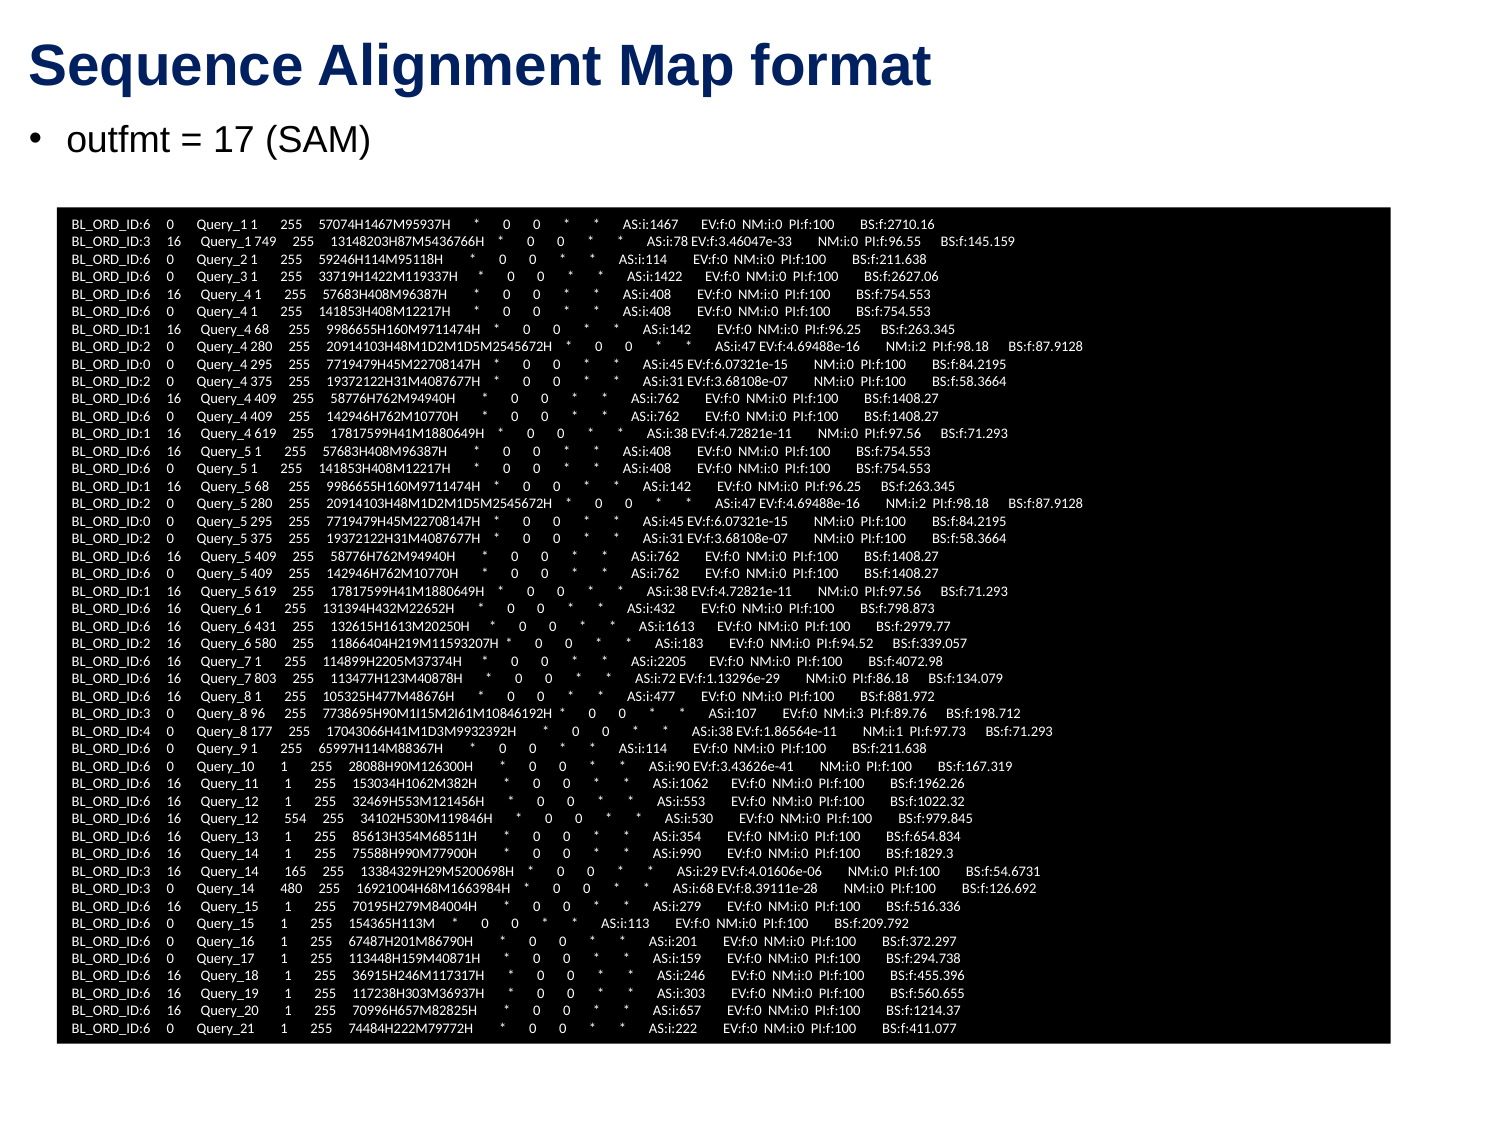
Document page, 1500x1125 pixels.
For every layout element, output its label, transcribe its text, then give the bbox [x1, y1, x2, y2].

text_box Sequence Alignment Map format [13, 20, 1203, 105]
text_box BL_ORD_ID:6 0 Query_1 1 255 57074H1467M95937H * 0 0 * * AS:i:1467 EV:f:0 NM:i:0 PI:f:100 BS:f:2710.16 BL_ORD_ID:3 16 Query_1 749 255 13148203H87M5436766H * 0 0 * * AS:i:78 EV:f:3.46047e-33 NM:i:0 PI:f:96.55 BS:f:145.159 BL_ORD_ID:6 0 Query_2 1 255 59246H114M95118H * 0 0 * * AS:i:114 EV:f:0 NM:i:0 PI:f:100 BS:f:211.638 BL_ORD_ID:6 0 Query_3 1 255 33719H1422M119337H * 0 0 * * AS:i:1422 EV:f:0 NM:i:0 PI:f:100 BS:f:2627.06 BL_ORD_ID:6 16 Query_4 1 255 57683H408M96387H * 0 0 * * AS:i:408 EV:f:0 NM:i:0 PI:f:100 BS:f:754.553 BL_ORD_ID:6 0 Query_4 1 255 141853H408M12217H * 0 0 * * AS:i:408 EV:f:0 NM:i:0 PI:f:100 BS:f:754.553 BL_ORD_ID:1 16 Query_4 68 255 9986655H160M9711474H * 0 0 * * AS:i:142 EV:f:0 NM:i:0 PI:f:96.25 BS:f:263.345 BL_ORD_ID:2 0 Query_4 280 255 20914103H48M1D2M1D5M2545672H * 0 0 * * AS:i:47 EV:f:4.69488e-16 NM:i:2 PI:f:98.18 BS:f:87.9128 BL_ORD_ID:0 0 Query_4 295 255 7719479H45M22708147H * 0 0 * * AS:i:45 EV:f:6.07321e-15 NM:i:0 PI:f:100 BS:f:84.2195 BL_ORD_ID:2 0 Query_4 375 255 19372122H31M4087677H * 0 0 * * AS:i:31 EV:f:3.68108e-07 NM:i:0 PI:f:100 BS:f:58.3664 BL_ORD_ID:6 16 Query_4 409 255 58776H762M94940H * 0 0 * * AS:i:762 EV:f:0 NM:i:0 PI:f:100 BS:f:1408.27 BL_ORD_ID:6 0 Query_4 409 255 142946H762M10770H * 0 0 * * AS:i:762 EV:f:0 NM:i:0 PI:f:100 BS:f:1408.27 BL_ORD_ID:1 16 Query_4 619 255 17817599H41M1880649H * 0 0 * * AS:i:38 EV:f:4.72821e-11 NM:i:0 PI:f:97.56 BS:f:71.293 BL_ORD_ID:6 16 Query_5 1 255 57683H408M96387H * 0 0 * * AS:i:408 EV:f:0 NM:i:0 PI:f:100 BS:f:754.553 BL_ORD_ID:6 0 Query_5 1 255 141853H408M12217H * 0 0 * * AS:i:408 EV:f:0 NM:i:0 PI:f:100 BS:f:754.553 BL_ORD_ID:1 16 Query_5 68 255 9986655H160M9711474H * 0 0 * * AS:i:142 EV:f:0 NM:i:0 PI:f:96.25 BS:f:263.345 BL_ORD_ID:2 0 Query_5 280 255 20914103H48M1D2M1D5M2545672H * 0 0 * * AS:i:47 EV:f:4.69488e-16 NM:i:2 PI:f:98.18 BS:f:87.9128 BL_ORD_ID:0 0 Query_5 295 255 7719479H45M22708147H * 0 0 * * AS:i:45 EV:f:6.07321e-15 NM:i:0 PI:f:100 BS:f:84.2195 BL_ORD_ID:2 0 Query_5 375 255 19372122H31M4087677H * 0 0 * * AS:i:31 EV:f:3.68108e-07 NM:i:0 PI:f:100 BS:f:58.3664 BL_ORD_ID:6 16 Query_5 409 255 58776H762M94940H * 0 0 * * AS:i:762 EV:f:0 NM:i:0 PI:f:100 BS:f:1408.27 BL_ORD_ID:6 0 Query_5 409 255 142946H762M10770H * 0 0 * * AS:i:762 EV:f:0 NM:i:0 PI:f:100 BS:f:1408.27 BL_ORD_ID:1 16 Query_5 619 255 17817599H41M1880649H * 0 0 * * AS:i:38 EV:f:4.72821e-11 NM:i:0 PI:f:97.56 BS:f:71.293 BL_ORD_ID:6 16 Query_6 1 255 131394H432M22652H * 0 0 * * AS:i:432 EV:f:0 NM:i:0 PI:f:100 BS:f:798.873 BL_ORD_ID:6 16 Query_6 431 255 132615H1613M20250H * 0 0 * * AS:i:1613 EV:f:0 NM:i:0 PI:f:100 BS:f:2979.77 BL_ORD_ID:2 16 Query_6 580 255 11866404H219M11593207H * 0 0 * * AS:i:183 EV:f:0 NM:i:0 PI:f:94.52 BS:f:339.057 BL_ORD_ID:6 16 Query_7 1 255 114899H2205M37374H * 0 0 * * AS:i:2205 EV:f:0 NM:i:0 PI:f:100 BS:f:4072.98 BL_ORD_ID:6 16 Query_7 803 255 113477H123M40878H * 0 0 * * AS:i:72 EV:f:1.13296e-29 NM:i:0 PI:f:86.18 BS:f:134.079 BL_ORD_ID:6 16 Query_8 1 255 105325H477M48676H * 0 0 * * AS:i:477 EV:f:0 NM:i:0 PI:f:100 BS:f:881.972 BL_ORD_ID:3 0 Query_8 96 255 7738695H90M1I15M2I61M10846192H * 0 0 * * AS:i:107 EV:f:0 NM:i:3 PI:f:89.76 BS:f:198.712 BL_ORD_ID:4 0 Query_8 177 255 17043066H41M1D3M9932392H * 0 0 * * AS:i:38 EV:f:1.86564e-11 NM:i:1 PI:f:97.73 BS:f:71.293 BL_ORD_ID:6 0 Query_9 1 255 65997H114M88367H * 0 0 * * AS:i:114 EV:f:0 NM:i:0 PI:f:100 BS:f:211.638 BL_ORD_ID:6 0 Query_10 1 255 28088H90M126300H * 0 0 * * AS:i:90 EV:f:3.43626e-41 NM:i:0 PI:f:100 BS:f:167.319 BL_ORD_ID:6 16 Query_11 1 255 153034H1062M382H * 0 0 * * AS:i:1062 EV:f:0 NM:i:0 PI:f:100 BS:f:1962.26 BL_ORD_ID:6 16 Query_12 1 255 32469H553M121456H * 0 0 * * AS:i:553 EV:f:0 NM:i:0 PI:f:100 BS:f:1022.32 BL_ORD_ID:6 16 Query_12 554 255 34102H530M119846H * 0 0 * * AS:i:530 EV:f:0 NM:i:0 PI:f:100 BS:f:979.845 BL_ORD_ID:6 16 Query_13 1 255 85613H354M68511H * 0 0 * * AS:i:354 EV:f:0 NM:i:0 PI:f:100 BS:f:654.834 BL_ORD_ID:6 16 Query_14 1 255 75588H990M77900H * 0 0 * * AS:i:990 EV:f:0 NM:i:0 PI:f:100 BS:f:1829.3 BL_ORD_ID:3 16 Query_14 165 255 13384329H29M5200698H * 0 0 * * AS:i:29 EV:f:4.01606e-06 NM:i:0 PI:f:100 BS:f:54.6731 BL_ORD_ID:3 0 Query_14 480 255 16921004H68M1663984H * 0 0 * * AS:i:68 EV:f:8.39111e-28 NM:i:0 PI:f:100 BS:f:126.692 BL_ORD_ID:6 16 Query_15 1 255 70195H279M84004H * 0 0 * * AS:i:279 EV:f:0 NM:i:0 PI:f:100 BS:f:516.336 BL_ORD_ID:6 0 Query_15 1 255 154365H113M * 0 0 * * AS:i:113 EV:f:0 NM:i:0 PI:f:100 BS:f:209.792 BL_ORD_ID:6 0 Query_16 1 255 67487H201M86790H * 0 0 * * AS:i:201 EV:f:0 NM:i:0 PI:f:100 BS:f:372.297 BL_ORD_ID:6 0 Query_17 1 255 113448H159M40871H * 0 0 * * AS:i:159 EV:f:0 NM:i:0 PI:f:100 BS:f:294.738 BL_ORD_ID:6 16 Query_18 1 255 36915H246M117317H * 0 0 * * AS:i:246 EV:f:0 NM:i:0 PI:f:100 BS:f:455.396 BL_ORD_ID:6 16 Query_19 1 255 117238H303M36937H * 0 0 * * AS:i:303 EV:f:0 NM:i:0 PI:f:100 BS:f:560.655 BL_ORD_ID:6 16 Query_20 1 255 70996H657M82825H * 0 0 * * AS:i:657 EV:f:0 NM:i:0 PI:f:100 BS:f:1214.37 BL_ORD_ID:6 0 Query_21 1 255 74484H222M79772H * 0 0 * * AS:i:222 EV:f:0 NM:i:0 PI:f:100 BS:f:411.077 [56, 207, 1391, 1044]
text_box outfmt = 17 (SAM) [13, 112, 1484, 196]
